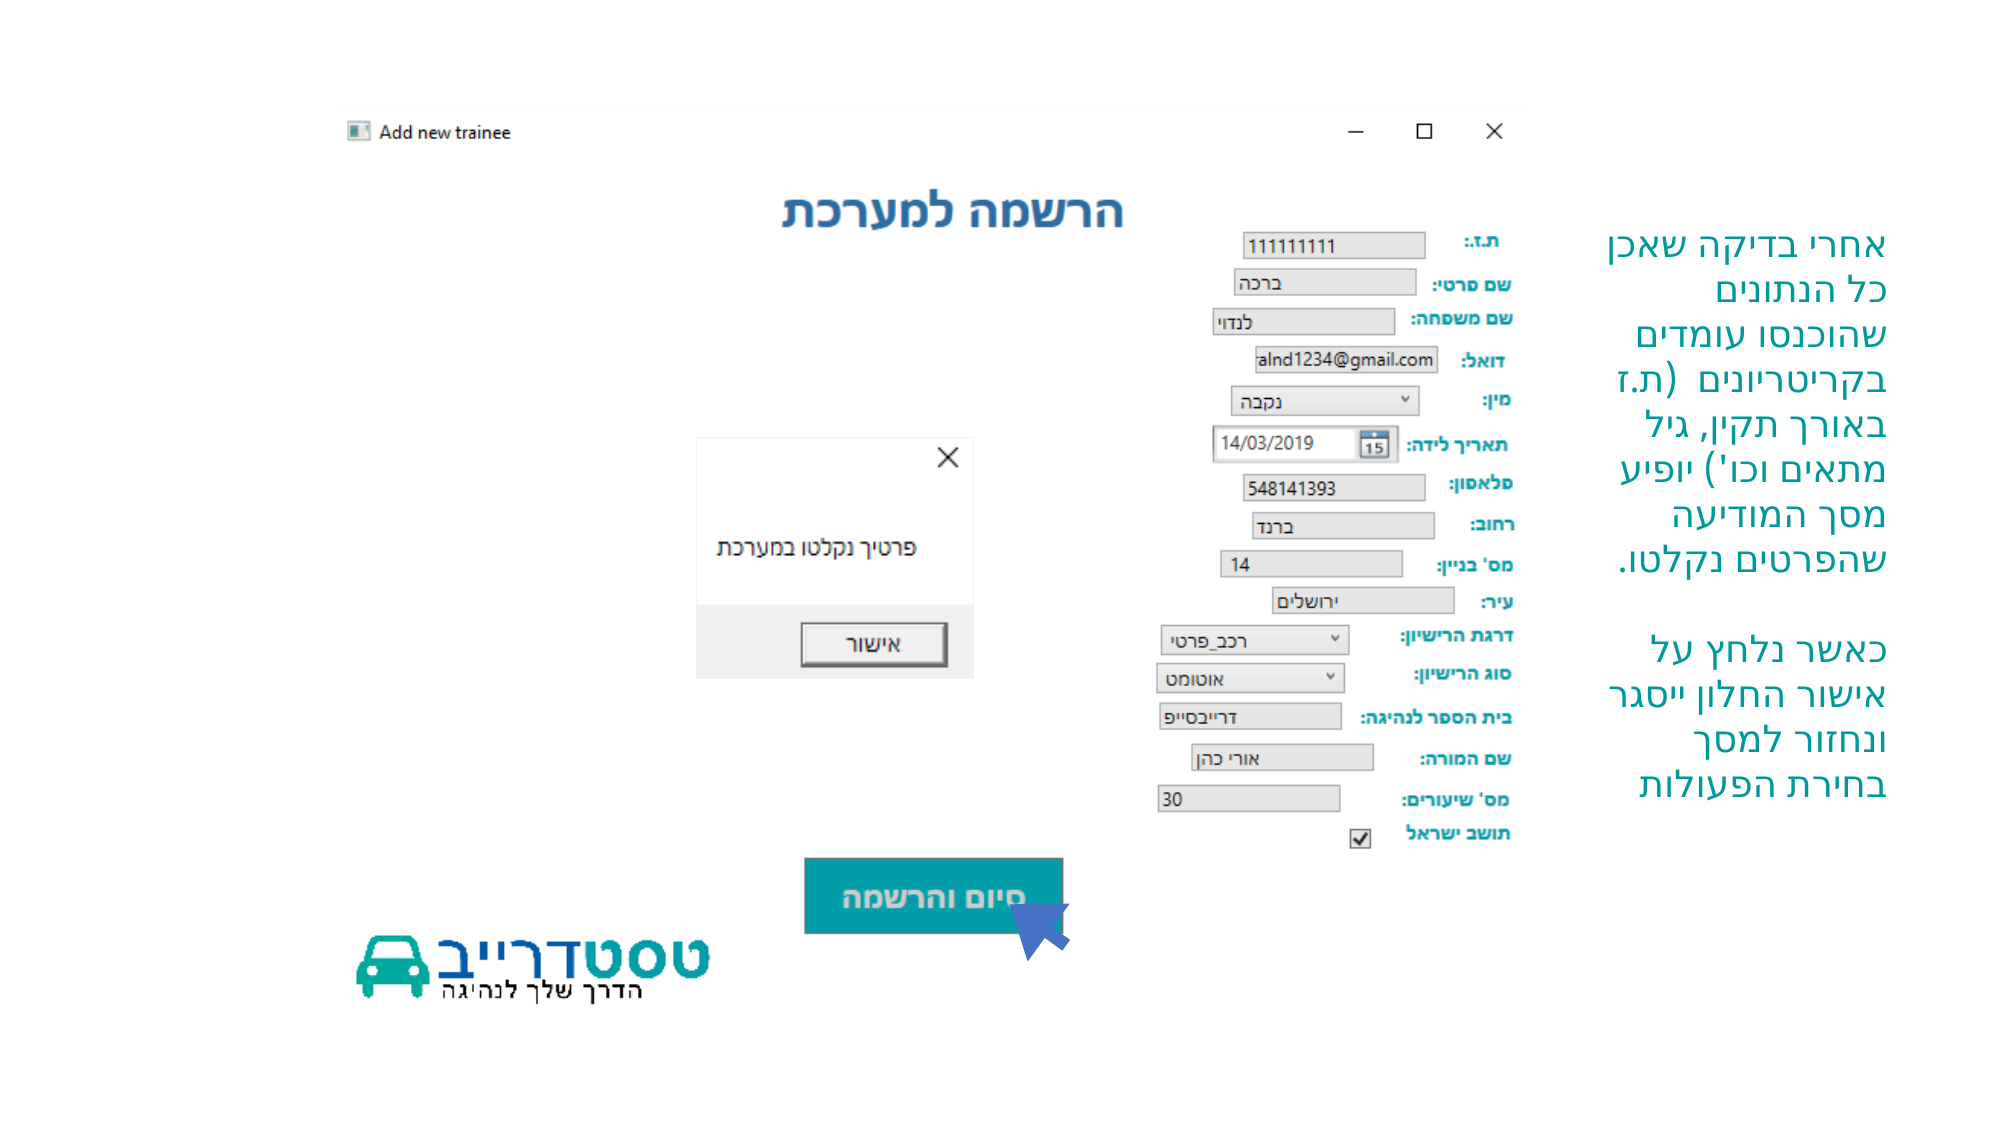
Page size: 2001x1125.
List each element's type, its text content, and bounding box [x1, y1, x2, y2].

text_box אחרי בדיקה שאכן כל הנתונים שהוכנסו עומדים בקריטריונים (ת.ז באורך תקין, גיל מתאים וכו') יופיע מסך המודיעה שהפרטים נקלטו. כאשר נלחץ על אישור החלון ייסגר ונחזור למסך בחירת הפעולות [1586, 167, 1903, 813]
picture [340, 110, 1524, 1007]
